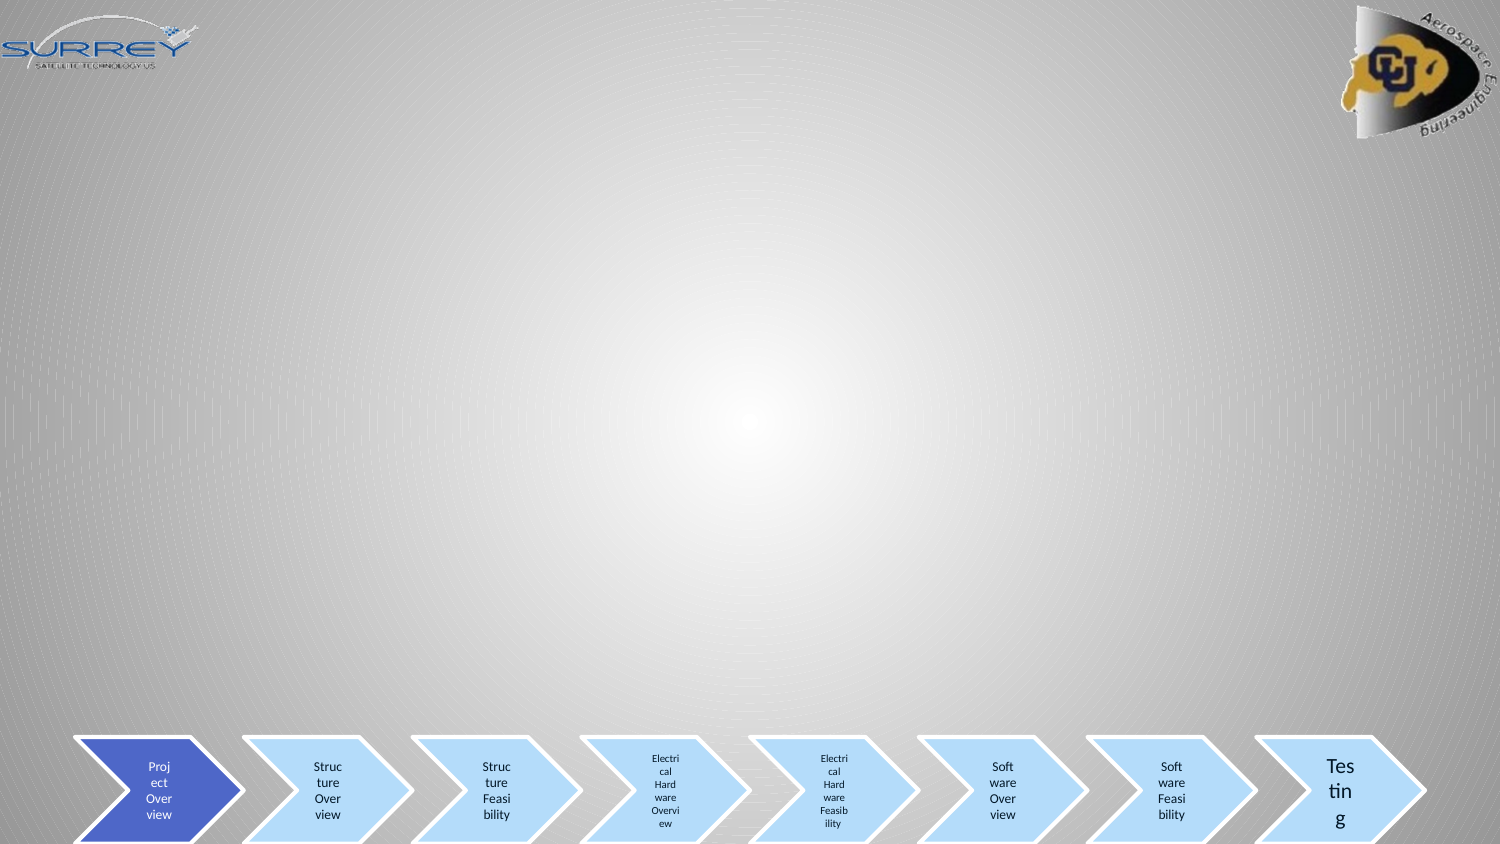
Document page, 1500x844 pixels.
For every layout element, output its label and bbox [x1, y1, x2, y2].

picture [0, 0, 201, 120]
text_box [74, 736, 1426, 844]
picture [1341, 0, 1500, 151]
